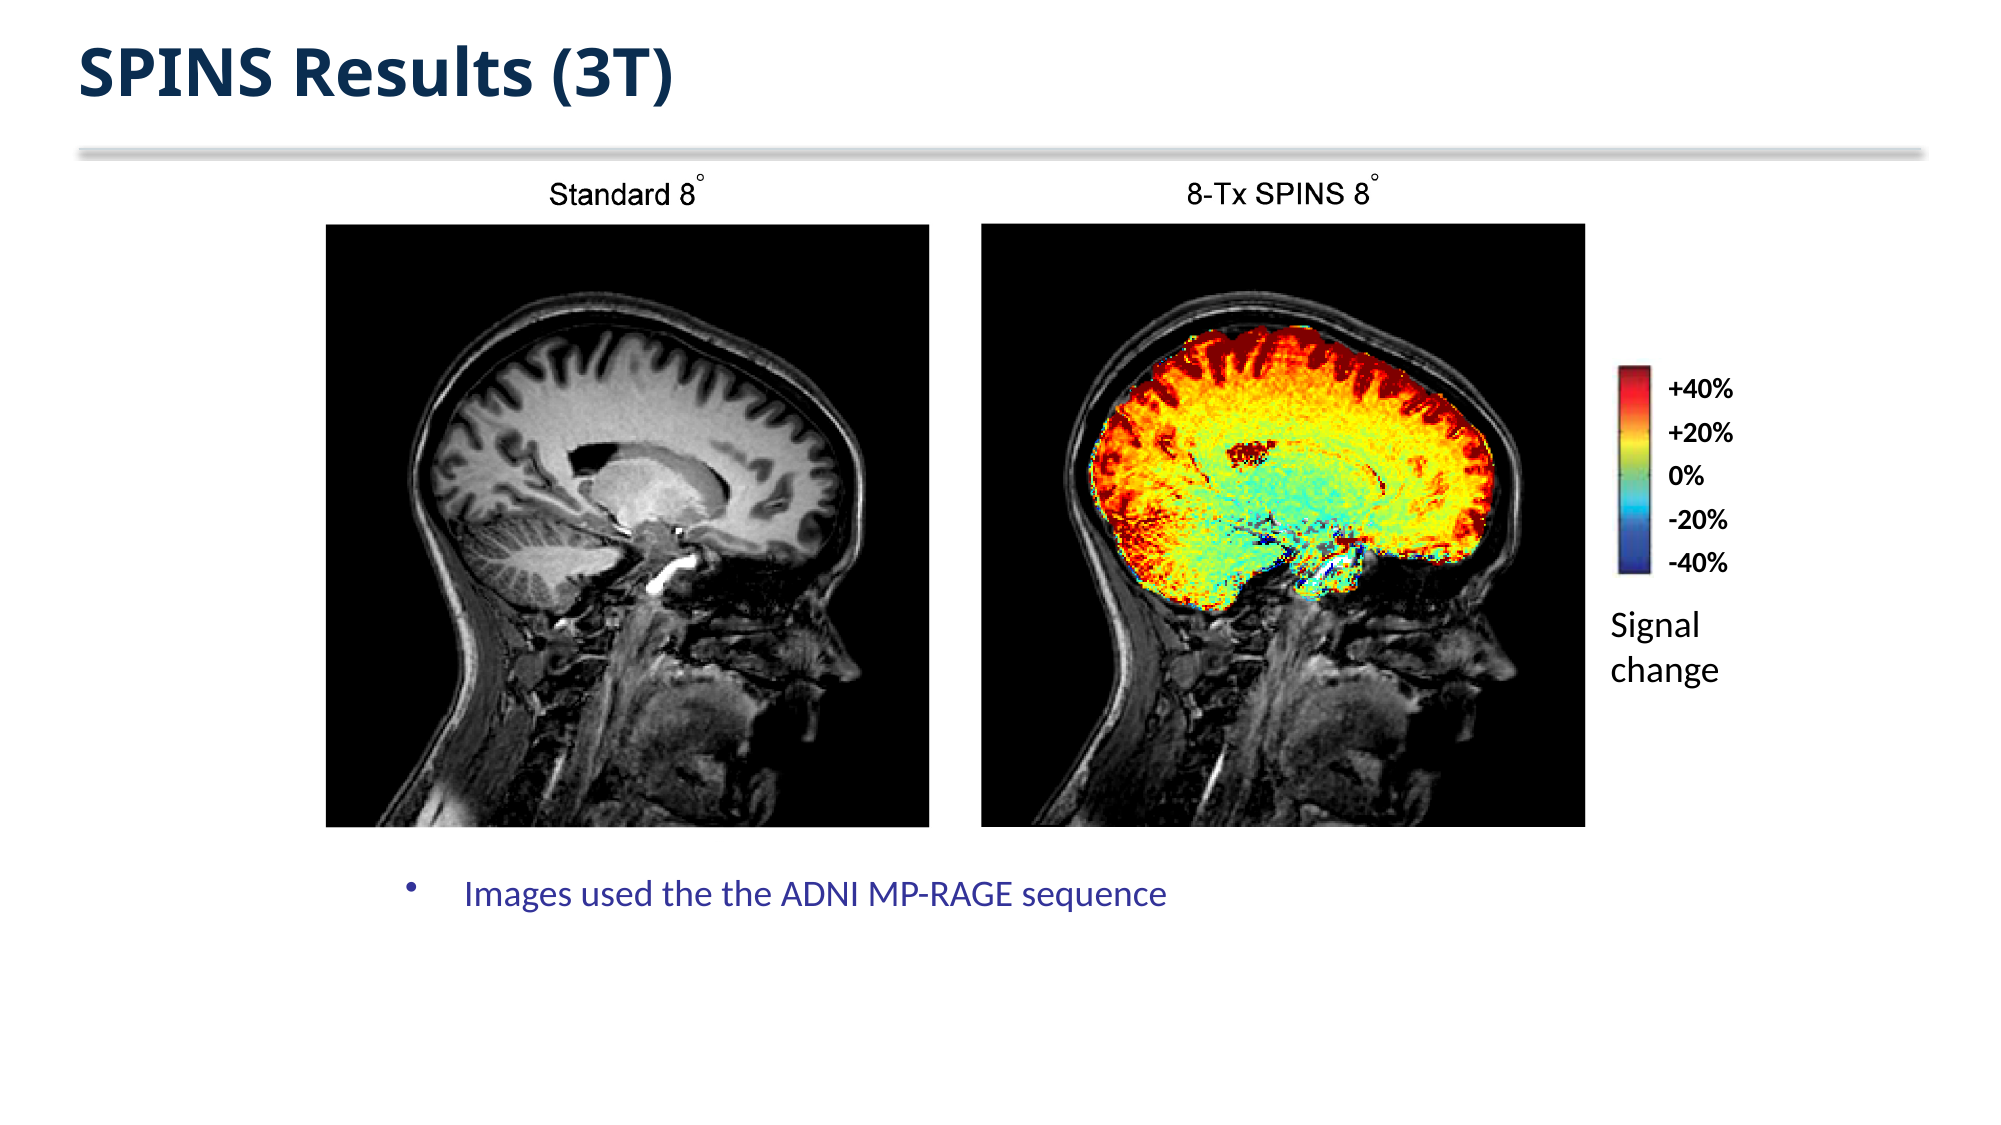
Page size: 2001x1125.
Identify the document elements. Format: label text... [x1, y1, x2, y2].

title SPINS Results (3T) [78, 29, 1922, 148]
text_box Images used the the ADNI MP-RAGE sequence [390, 861, 1697, 1111]
picture [325, 168, 937, 843]
picture [981, 168, 1597, 1022]
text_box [1595, 358, 1809, 700]
